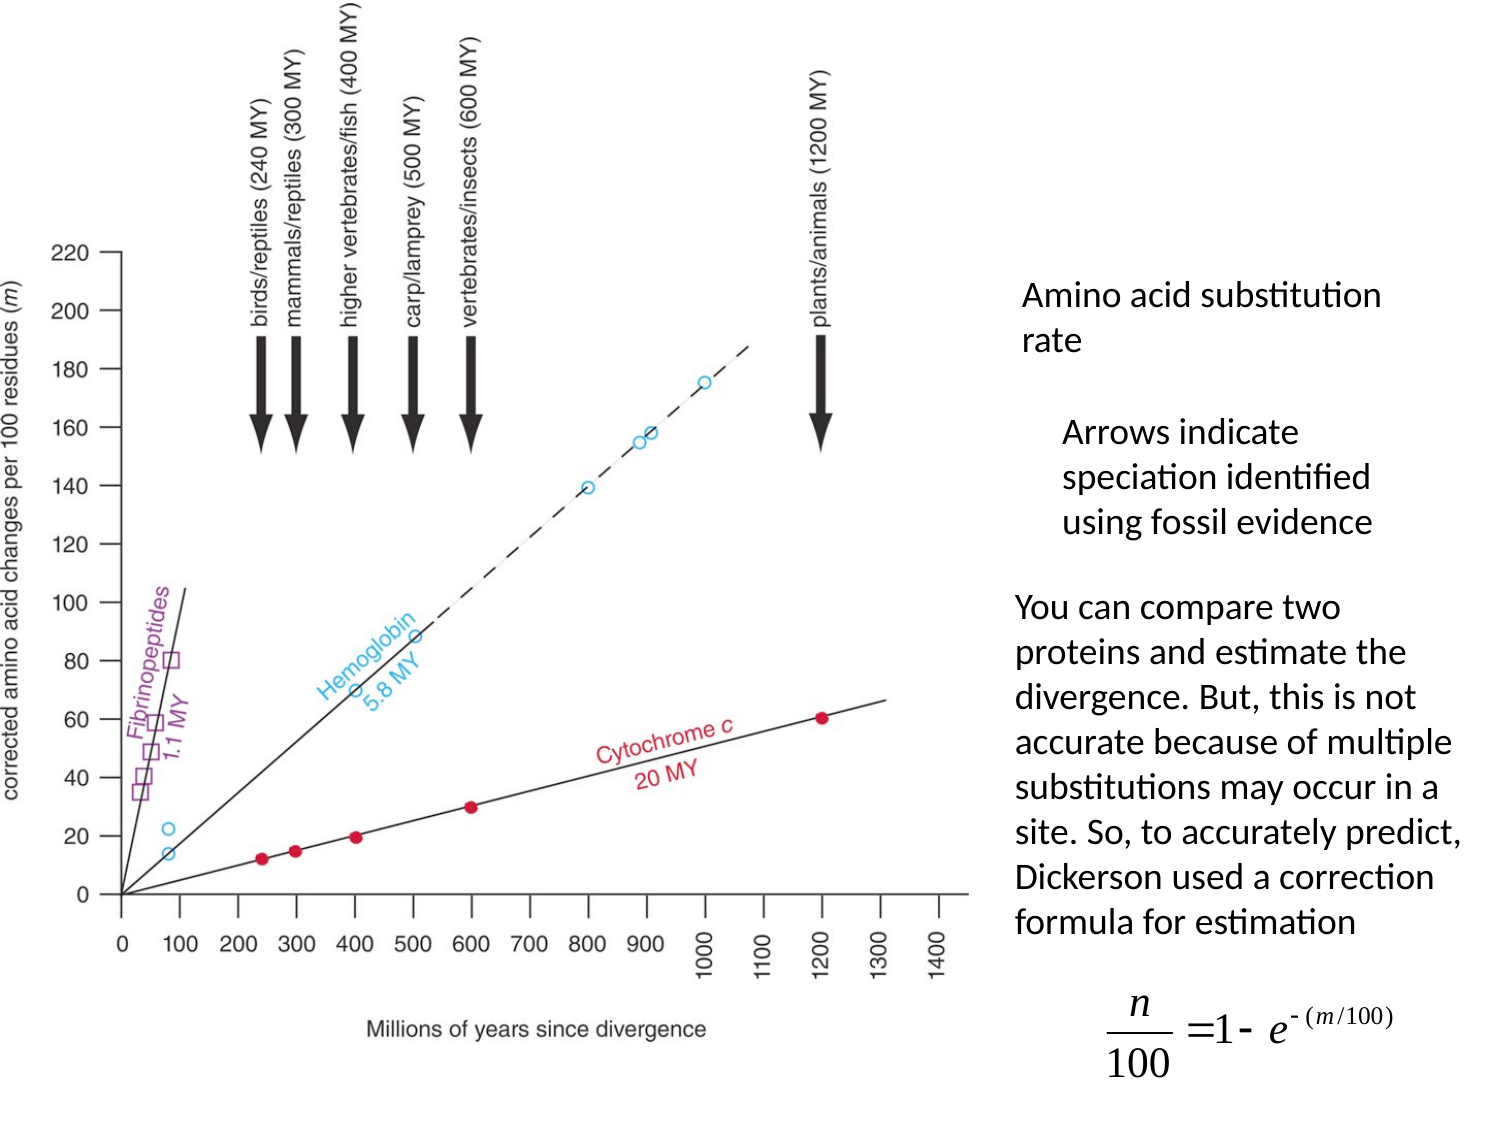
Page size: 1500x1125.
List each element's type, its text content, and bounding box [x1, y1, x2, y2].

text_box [1099, 974, 1402, 1088]
text_box Amino acid substitution rate [1007, 262, 1413, 368]
picture [0, 3, 969, 1043]
text_box Arrows indicate speciation identified using fossil evidence [1047, 399, 1460, 550]
text_box You can compare two proteins and estimate the divergence. But, this is not accurate because of multiple substitutions may occur in a site. So, to accurately predict, Dickerson used a correction formula for estimation [999, 574, 1488, 950]
